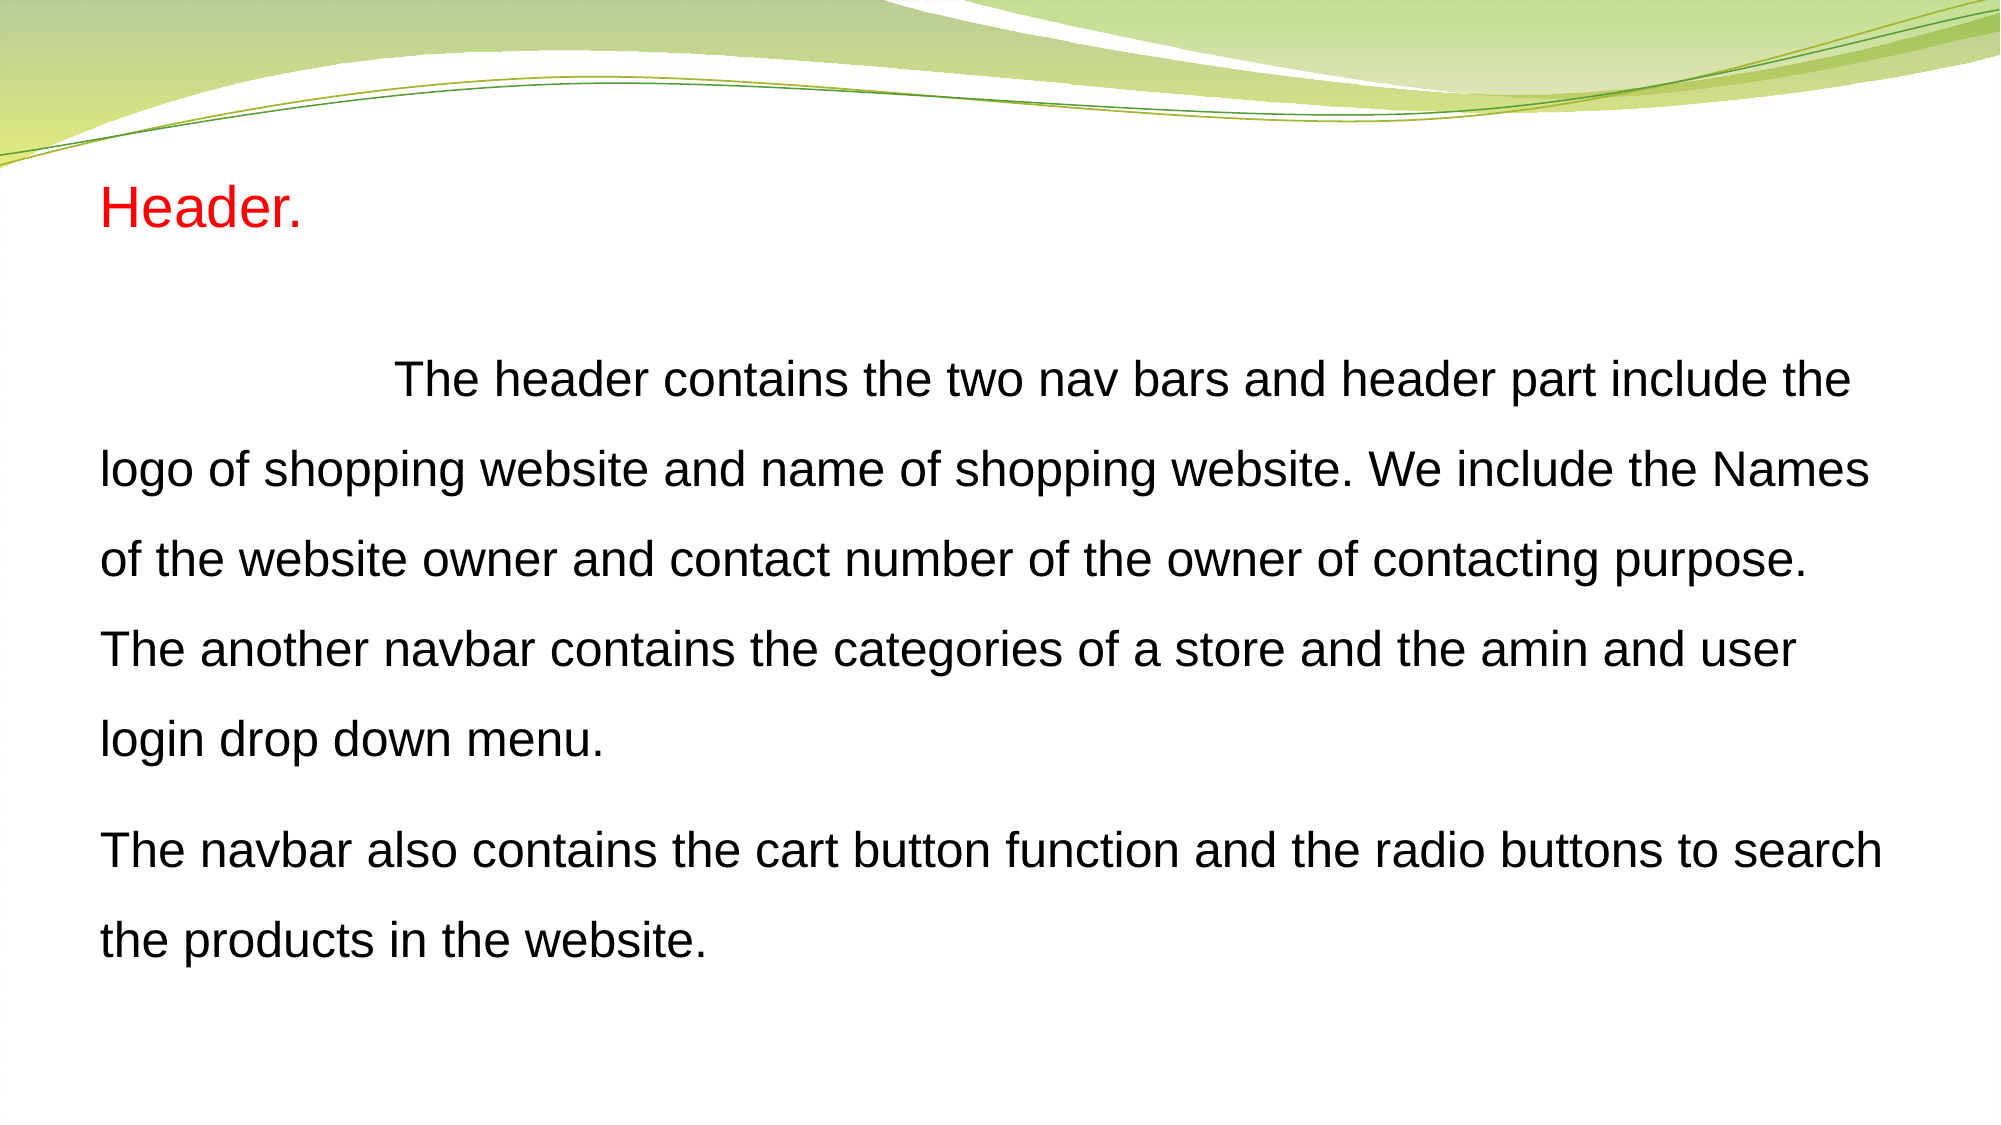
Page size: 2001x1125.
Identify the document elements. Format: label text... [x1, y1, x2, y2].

text_box The header contains the two nav bars and header part include the logo of shopping website and name of shopping website. We include the Names of the website owner and contact number of the owner of contacting purpose. The another navbar contains the categories of a store and the amin and user login drop down menu. The navbar also contains the cart button function and the radio buttons to search the products in the website. [99, 316, 1900, 1067]
text_box Header. [99, 115, 1900, 303]
